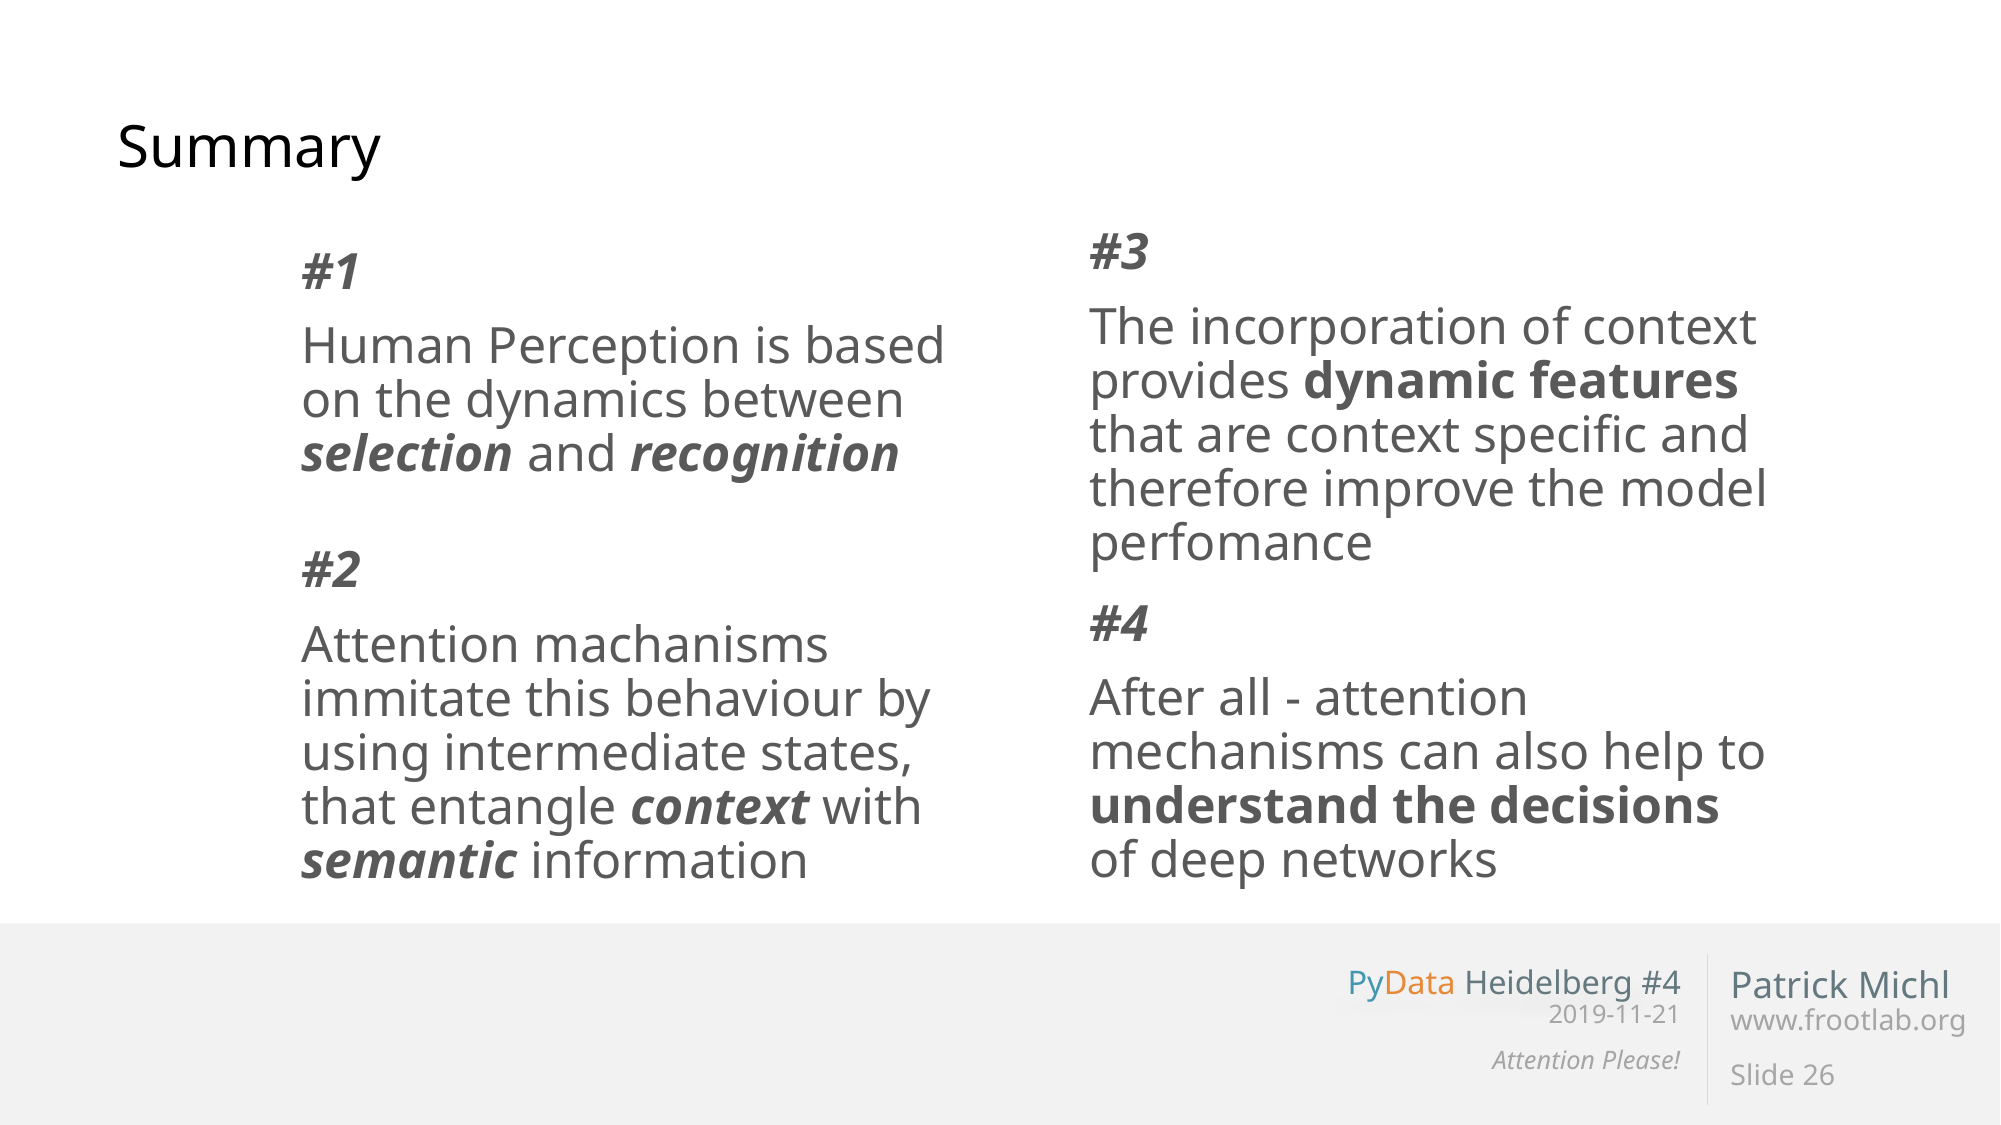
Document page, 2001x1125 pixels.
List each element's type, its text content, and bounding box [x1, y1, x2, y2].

text_box #4 After all - attention mechanisms can also help to understand the decisions of deep networks [1074, 590, 1776, 929]
text_box [314, 690, 960, 917]
text_box #2 Attention machanisms immitate this behaviour by using intermediate states, that entangle context with semantic information [286, 537, 988, 875]
text_box #3 The incorporation of context provides dynamic features that are context specific and therefore improve the model perfomance [1074, 218, 1776, 537]
text_box #1 Human Perception is based on the dynamics between selection and recognition [286, 238, 988, 537]
text_box Summary [102, 76, 1983, 222]
